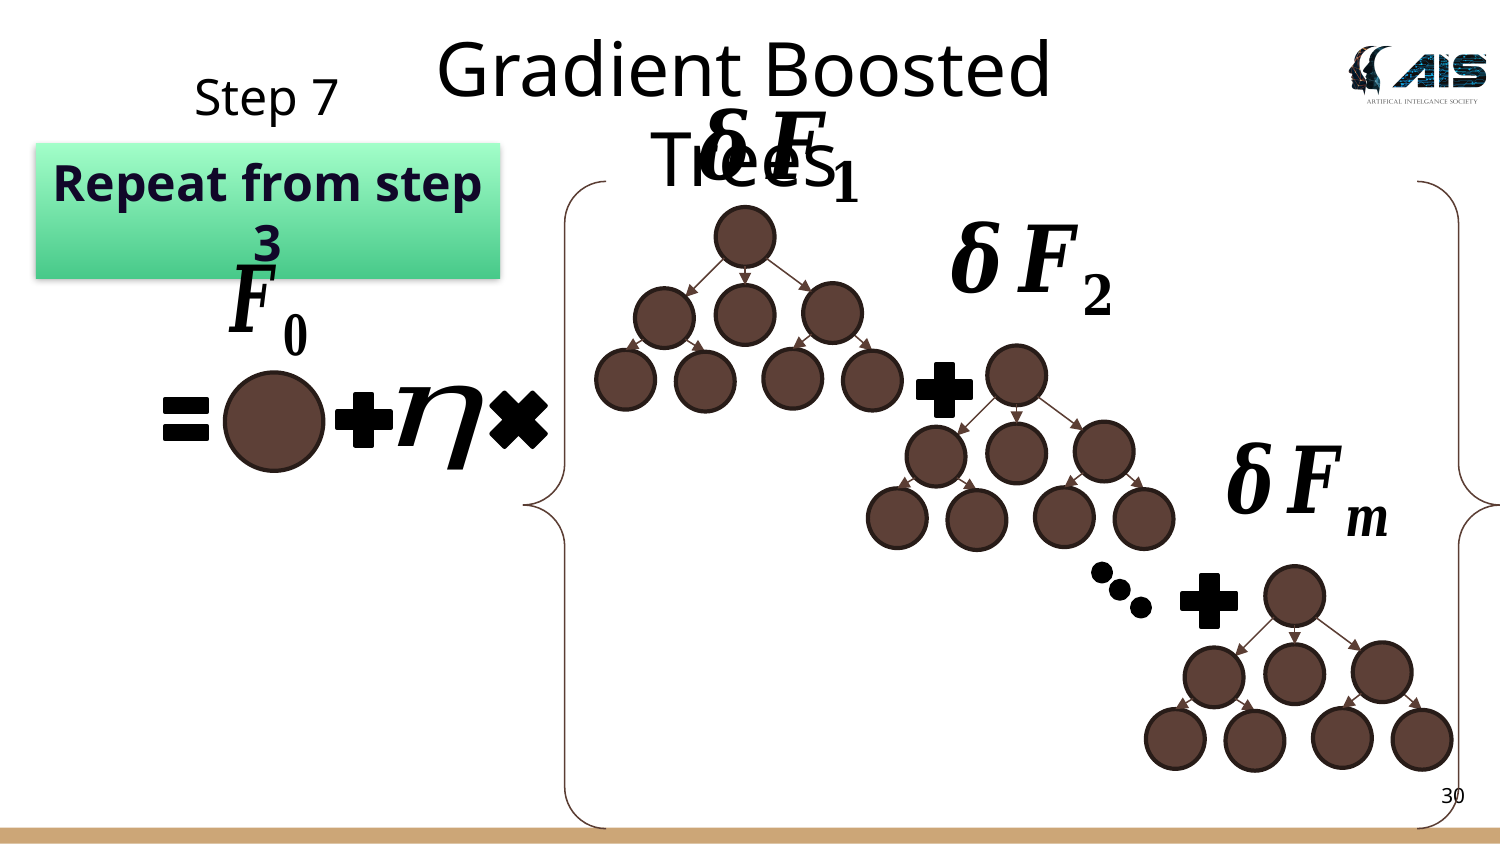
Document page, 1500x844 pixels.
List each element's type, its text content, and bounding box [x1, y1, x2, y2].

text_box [595, 206, 902, 412]
text_box [163, 424, 209, 441]
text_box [867, 345, 1174, 551]
slide_number 30 [1423, 764, 1480, 830]
text_box [335, 392, 393, 448]
text_box [1091, 561, 1113, 584]
text_box [1108, 578, 1131, 601]
text_box Step 7 [165, 57, 370, 133]
text_box [522, 180, 1500, 830]
text_box Repeat from step 3 [35, 143, 501, 279]
picture [1347, 0, 1500, 153]
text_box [224, 250, 324, 472]
text_box [1130, 596, 1140, 619]
text_box [489, 390, 548, 450]
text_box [1145, 565, 1452, 771]
text_box [163, 397, 209, 414]
text_box Gradient Boosted Trees [392, 14, 1097, 209]
